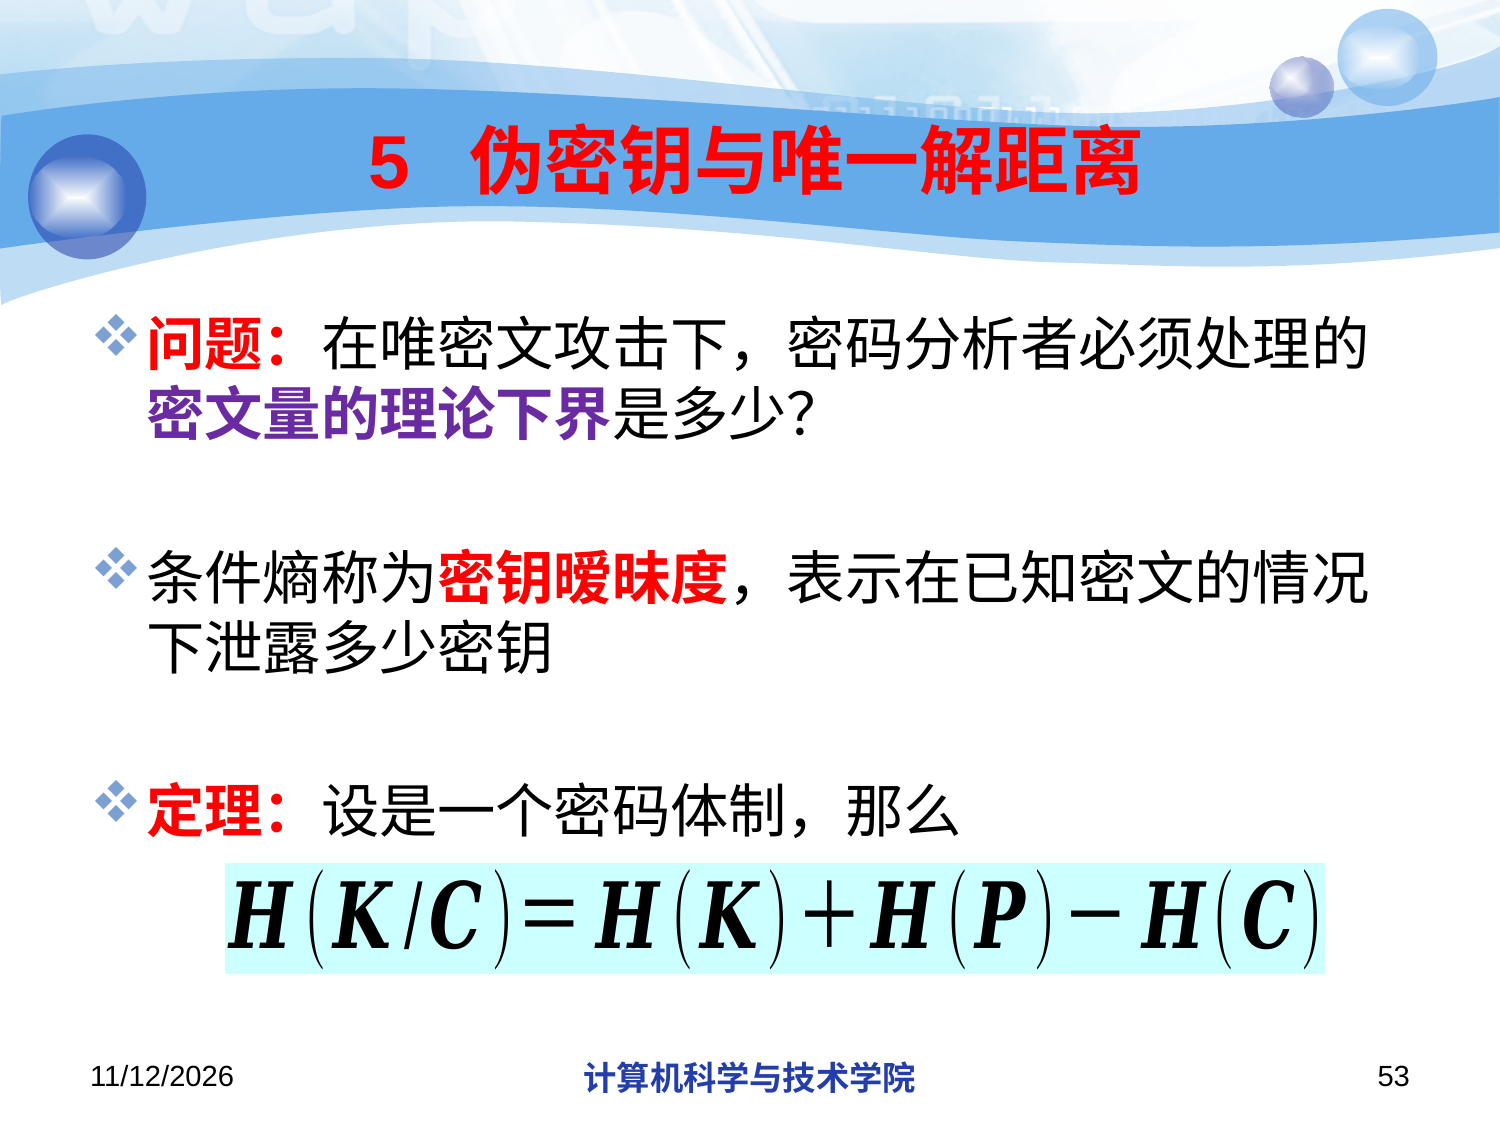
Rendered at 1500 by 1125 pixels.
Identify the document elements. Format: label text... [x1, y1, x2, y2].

footer 计算机科学与技术学院 [512, 1049, 988, 1103]
slide_number 53 [1074, 1049, 1426, 1103]
title 5 伪密钥与唯一解距离 [149, 112, 1363, 206]
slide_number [74, 1049, 426, 1103]
picture [0, 0, 1500, 112]
